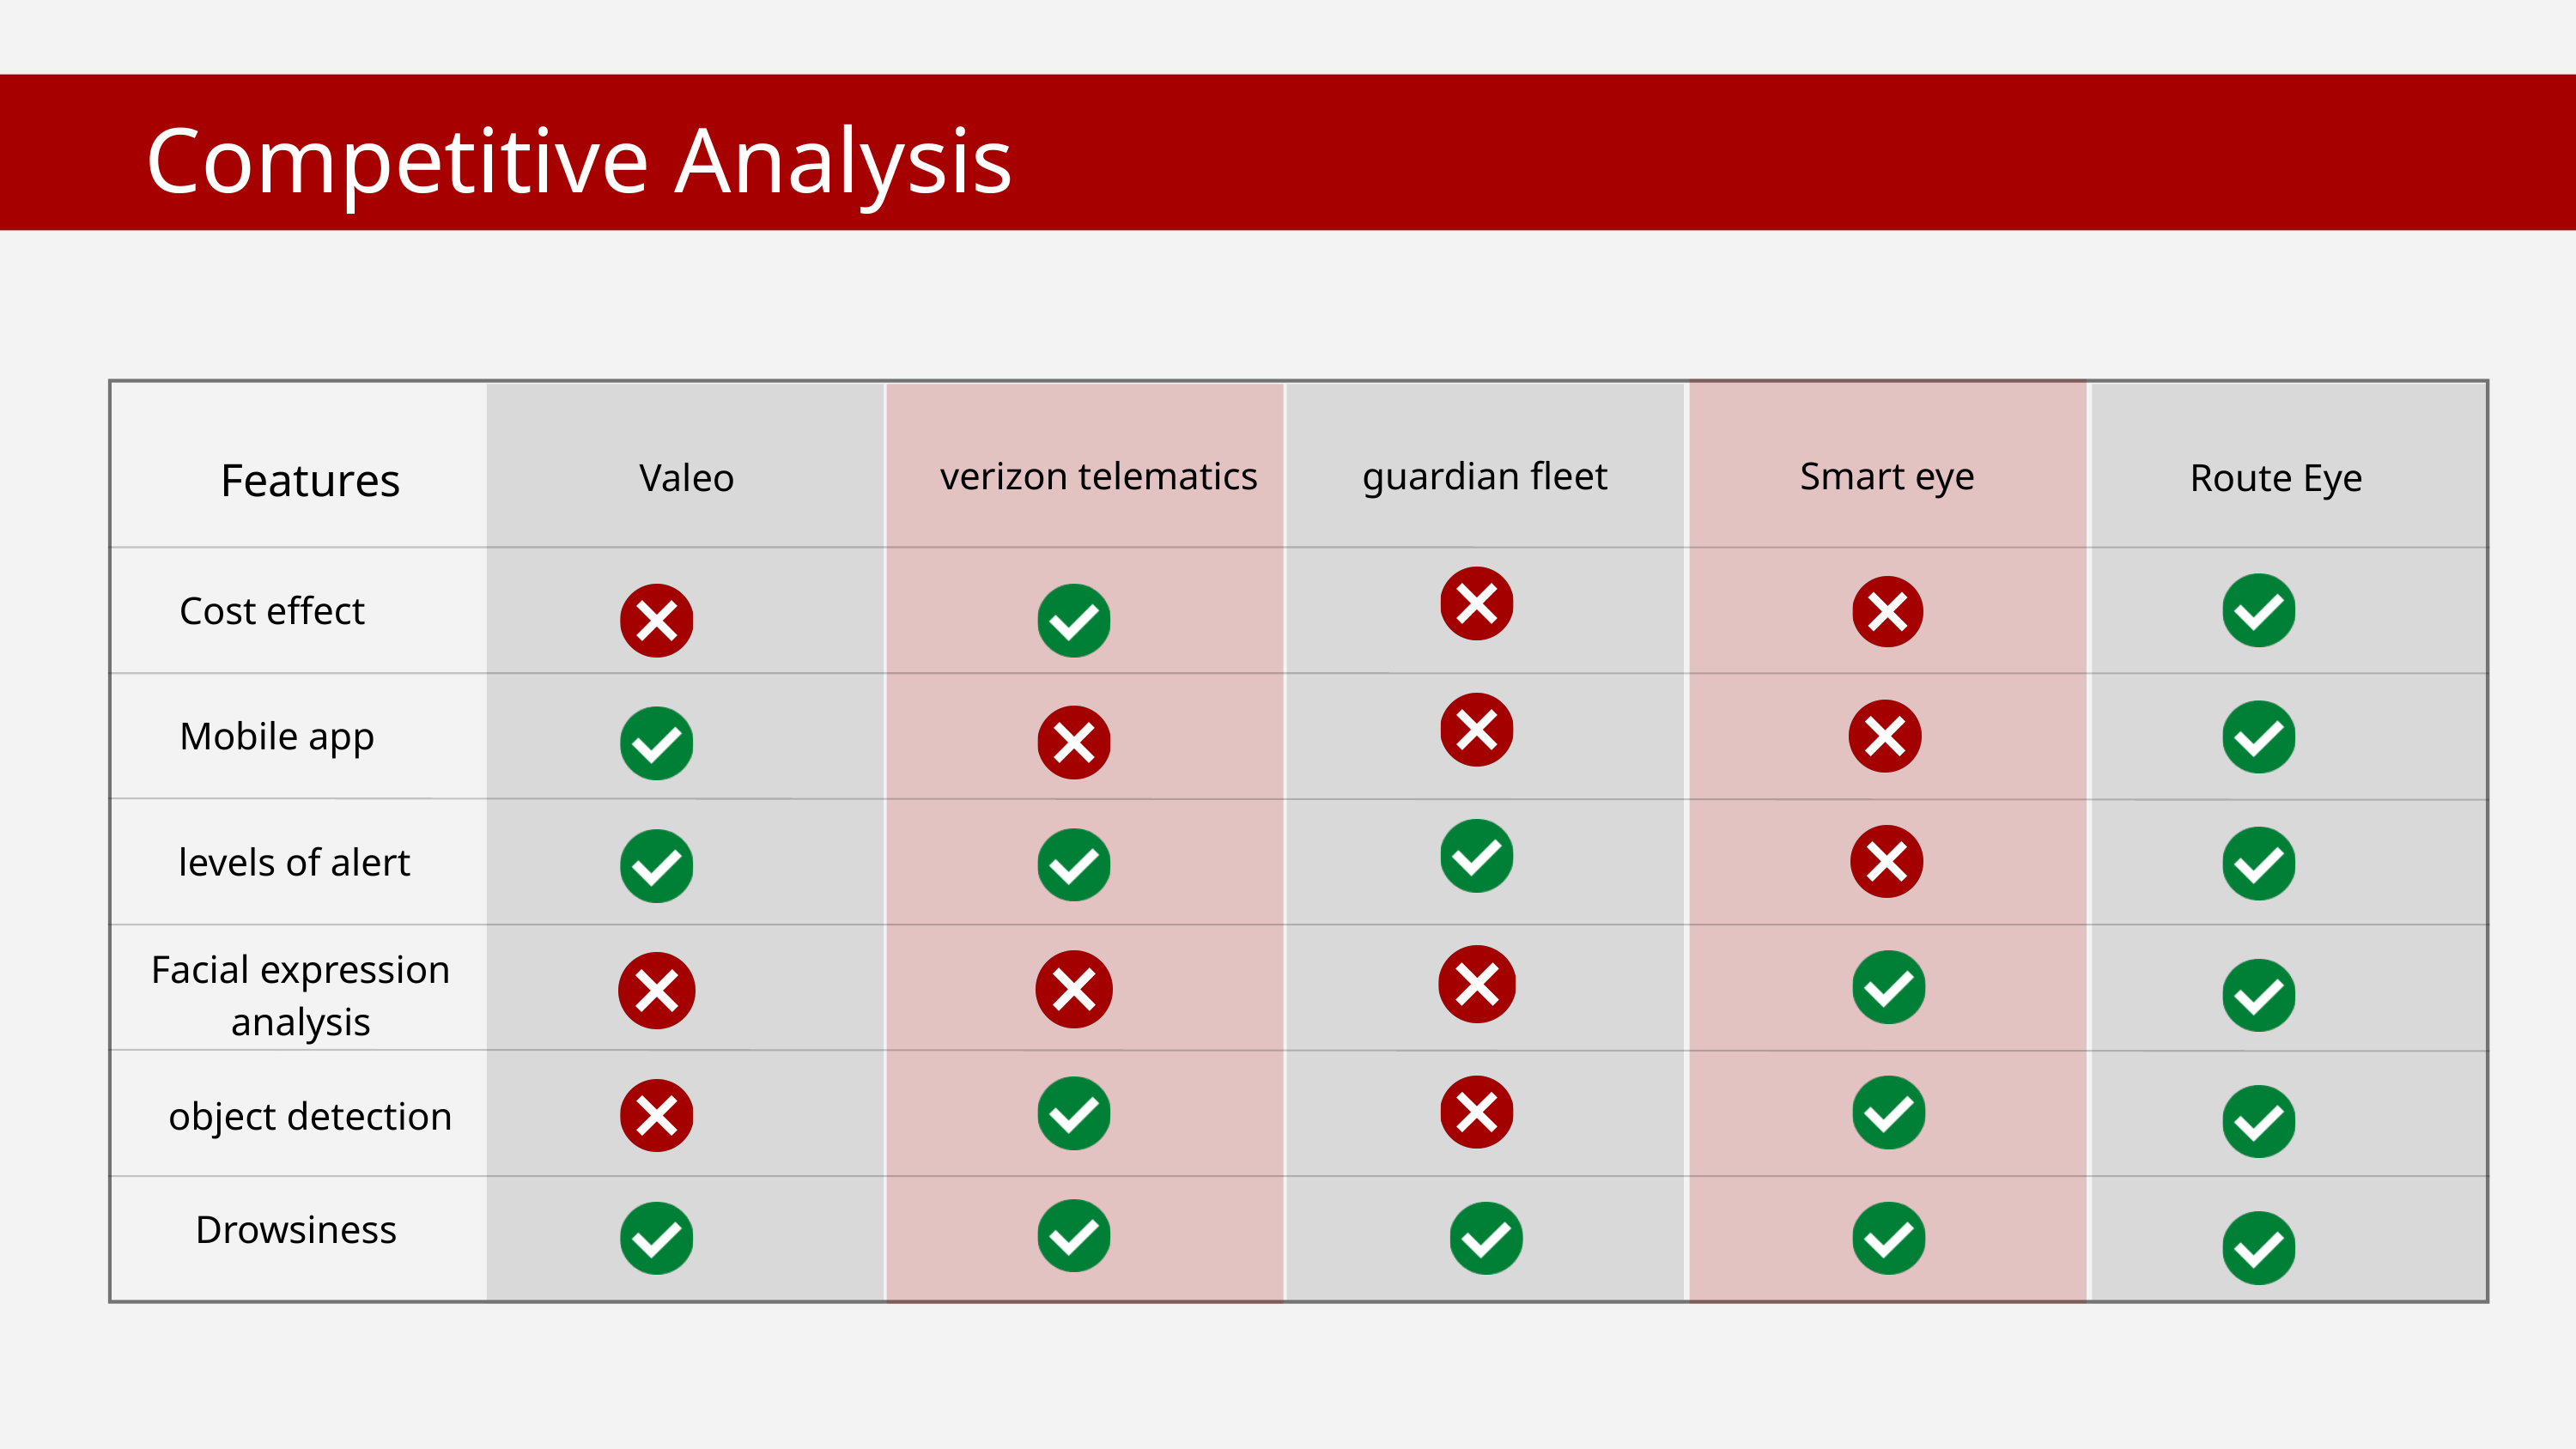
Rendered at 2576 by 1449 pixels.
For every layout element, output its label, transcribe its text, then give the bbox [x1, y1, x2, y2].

text_box Competitive Analysis [144, 85, 1328, 211]
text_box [86, 379, 2490, 1304]
text_box [0, 74, 2576, 231]
